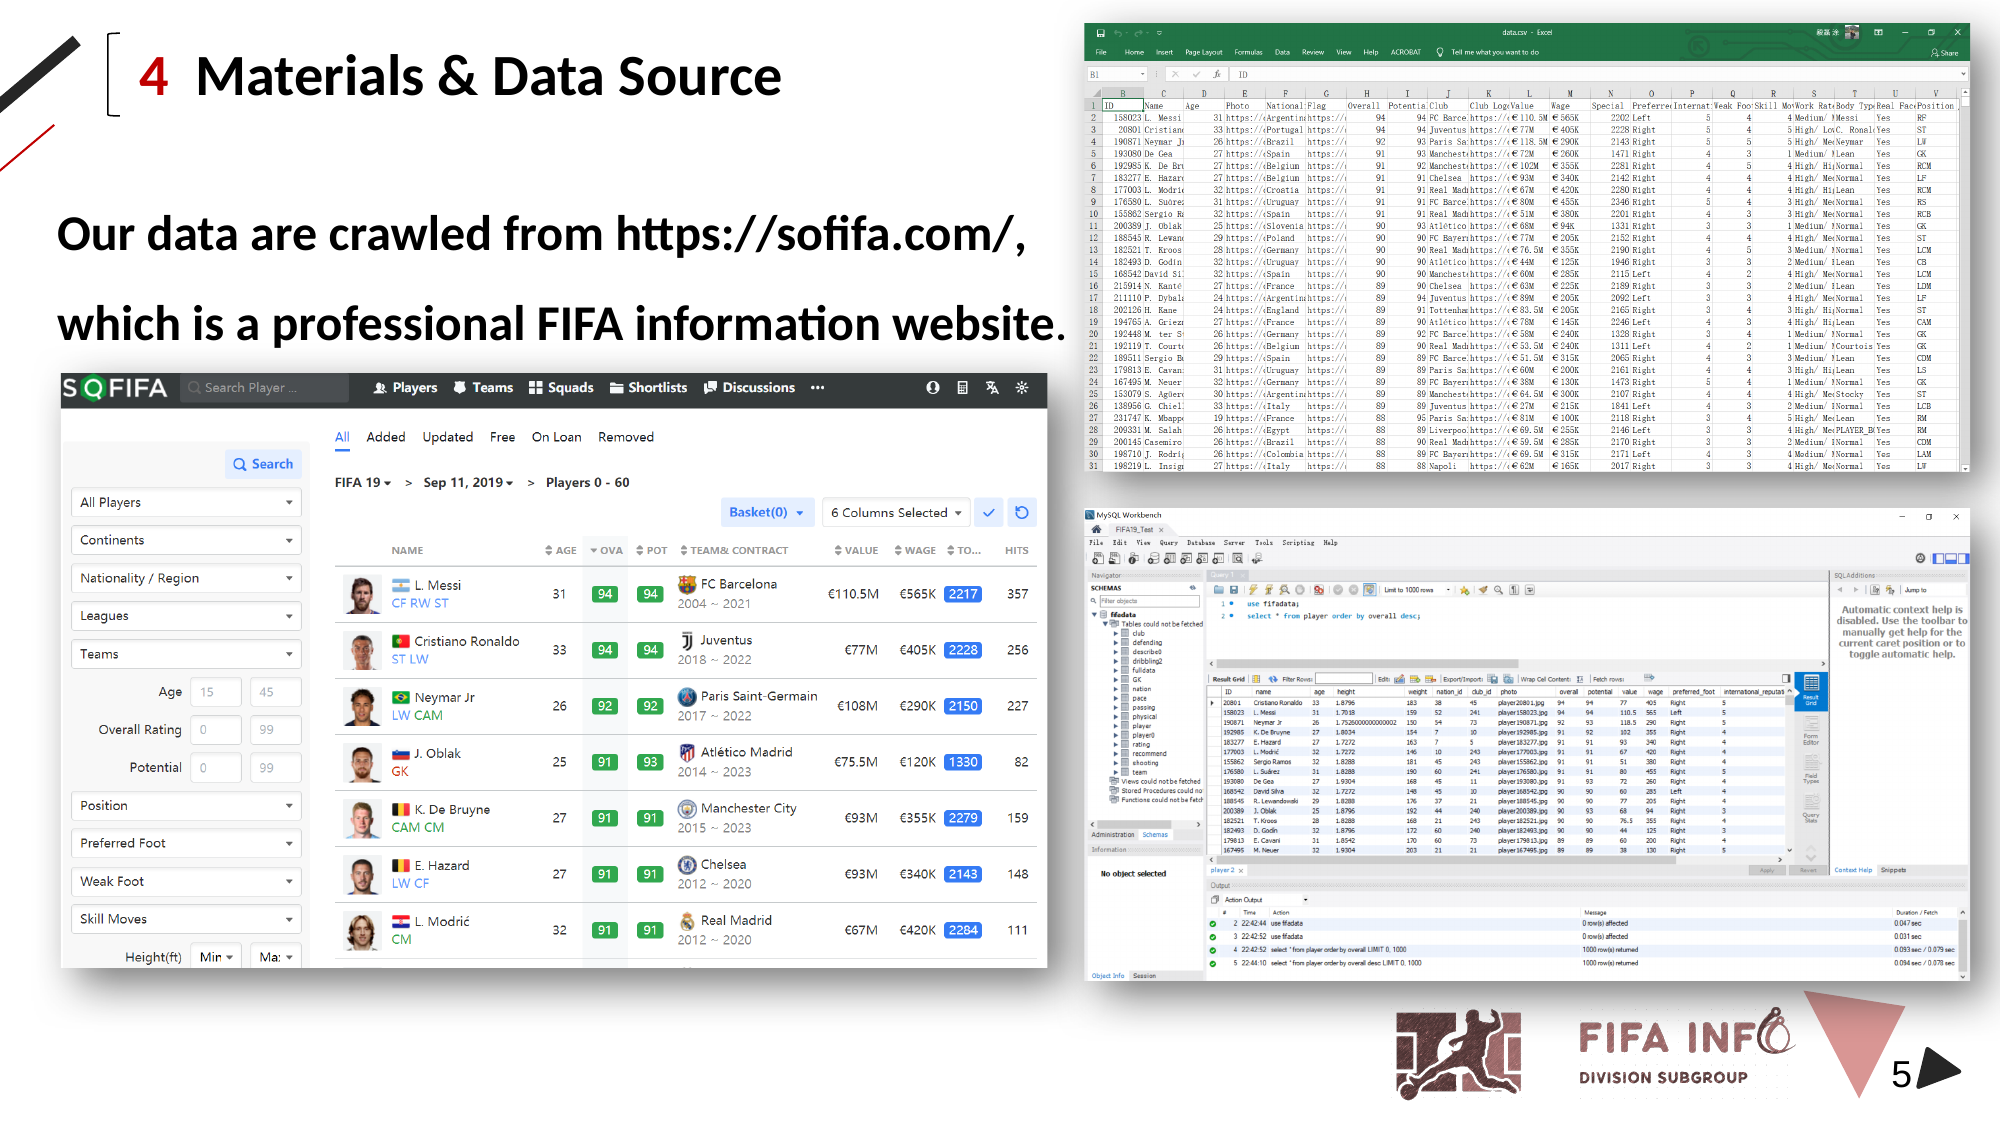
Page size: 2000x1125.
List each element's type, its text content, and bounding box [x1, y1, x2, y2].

picture [60, 373, 1048, 969]
text_box [1821, 1030, 1896, 1042]
picture [1083, 508, 1971, 981]
text_box [107, 32, 120, 117]
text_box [0, 40, 78, 189]
text_box 4 Materials & Data Source [124, 30, 798, 115]
slide_number 5 [1801, 1042, 1928, 1103]
text_box [1928, 1047, 1962, 1086]
picture [1083, 22, 1971, 472]
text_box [1387, 1003, 1797, 1103]
text_box Our data are crawled from https://sofifa.com/, which is a professional FIFA information website. [42, 162, 1067, 358]
